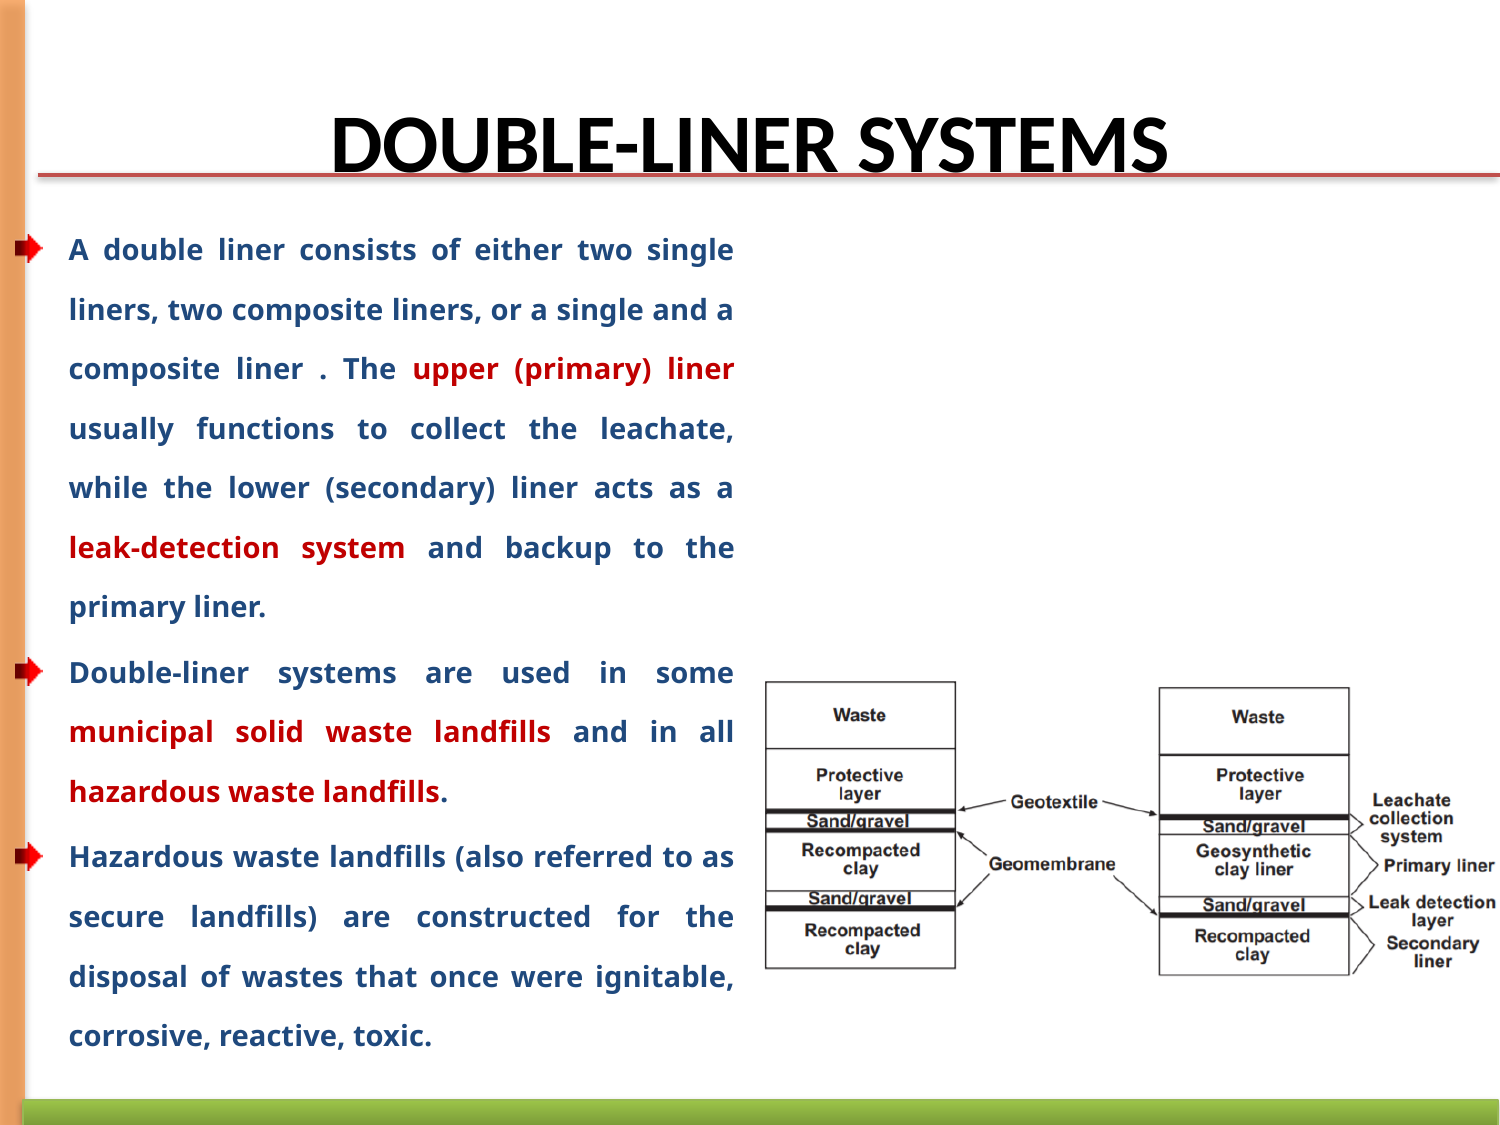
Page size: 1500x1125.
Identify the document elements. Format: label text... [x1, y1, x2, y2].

list A double liner consists of either two single liners, two composite liners, or a single and a composite liner . The upper (primary) liner usually functions to collect the leachate, while the lower (secondary) liner acts as a leak-detection system and backup to the primary liner. Double-liner systems are used in some municipal solid waste landfills and in all hazardous waste landfills. Hazardous waste landfills (also referred to as secure landfills) are constructed for the disposal of wastes that once were ignitable, corrosive, reactive, toxic. [0, 199, 750, 1067]
picture [15, 657, 43, 686]
picture [759, 655, 1500, 995]
title DOUBLE-LINER SYSTEMS [75, 45, 1425, 233]
picture [15, 842, 43, 871]
picture [15, 234, 43, 263]
